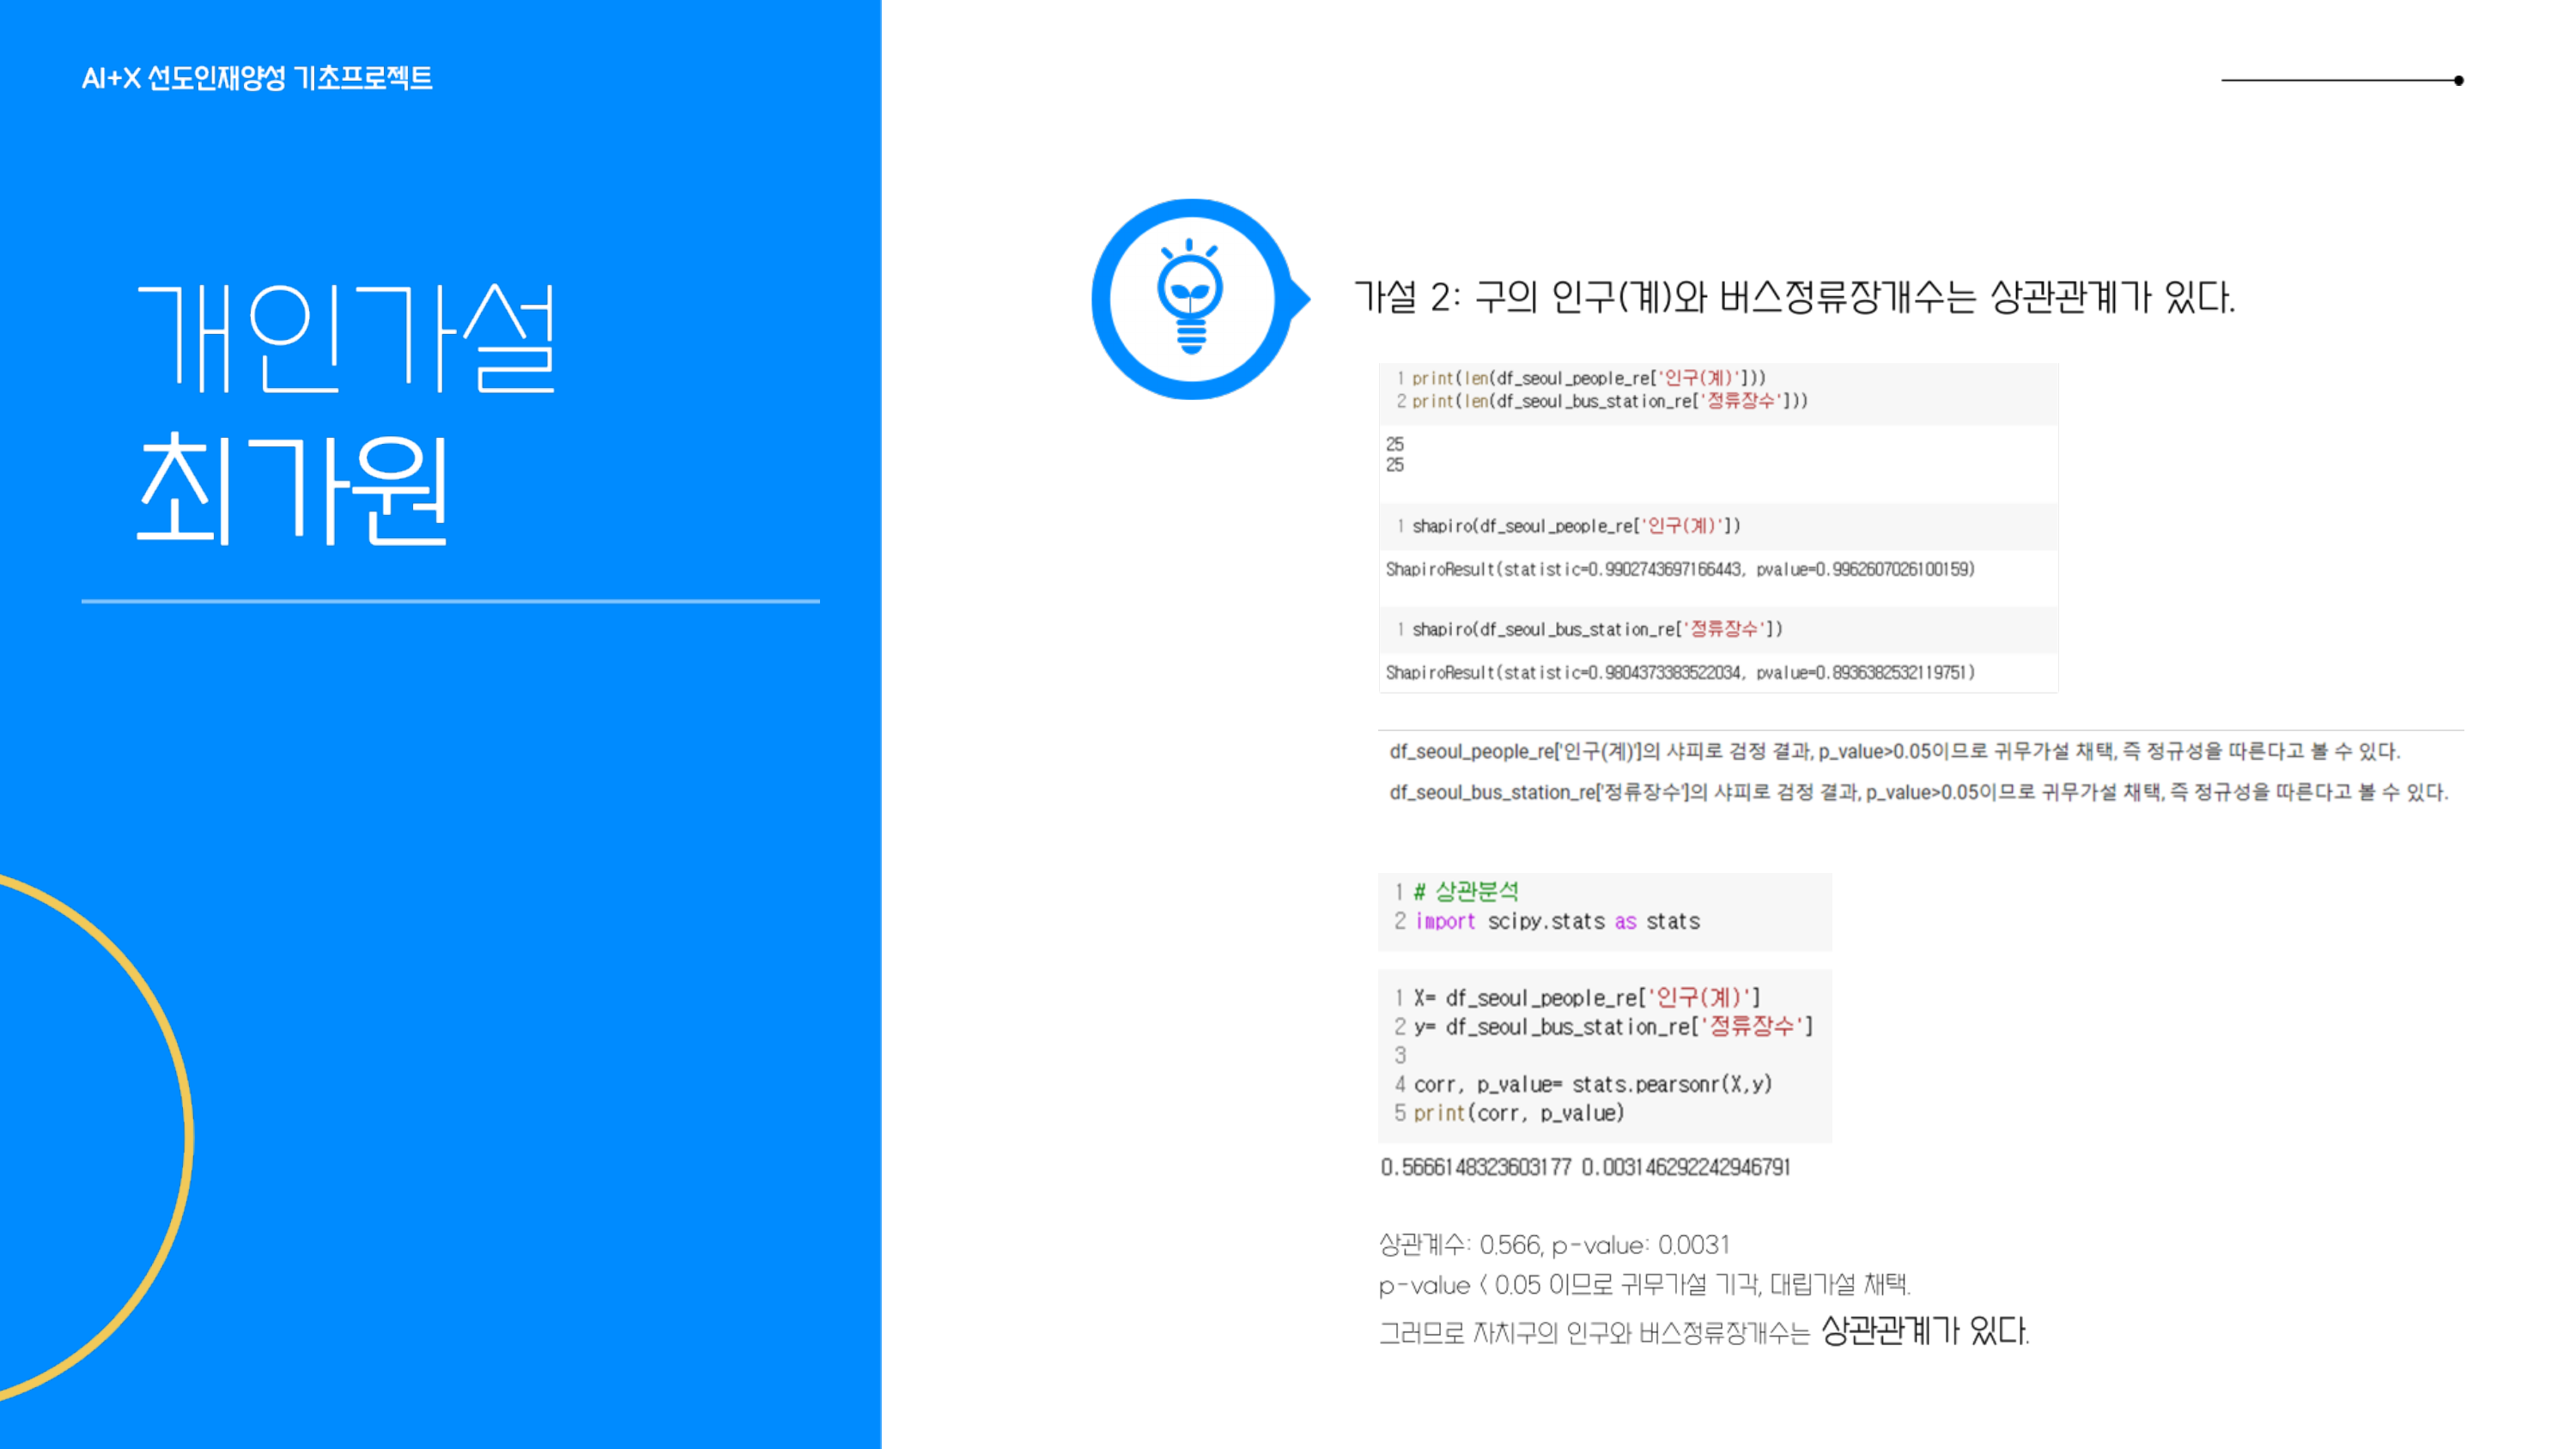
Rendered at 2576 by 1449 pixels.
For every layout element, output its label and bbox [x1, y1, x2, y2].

text_box [0, 0, 882, 1449]
picture [76, 56, 451, 107]
text_box [1378, 873, 1833, 1189]
text_box [82, 593, 821, 610]
text_box [1378, 362, 2464, 815]
picture [1373, 1223, 2044, 1369]
text_box [1091, 197, 1312, 400]
text_box [0, 862, 195, 1415]
picture [1348, 267, 2255, 342]
picture [115, 238, 613, 593]
text_box [2221, 76, 2464, 86]
